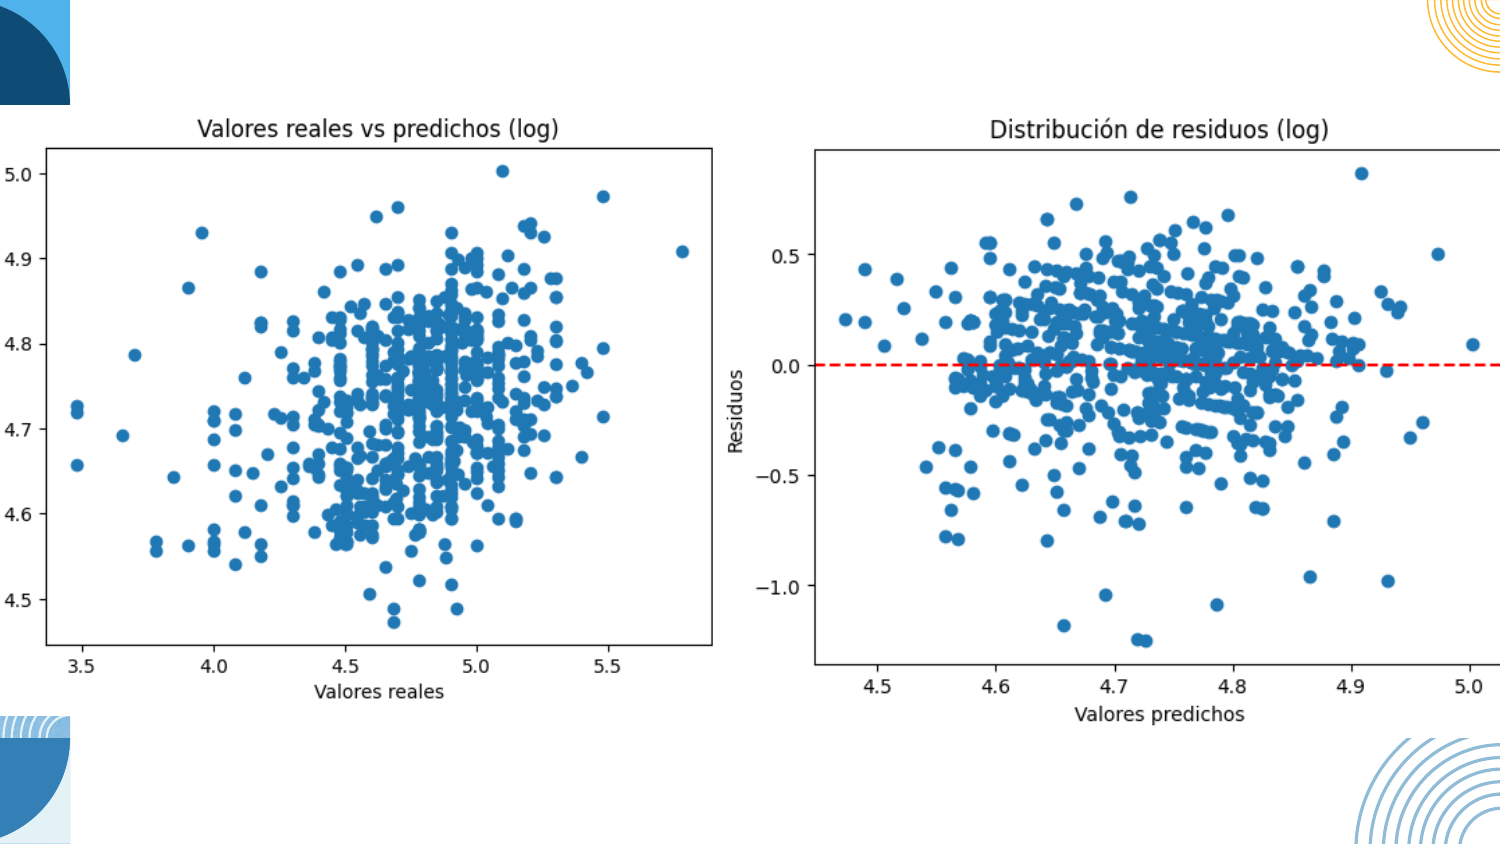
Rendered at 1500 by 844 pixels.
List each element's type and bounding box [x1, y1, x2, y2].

picture [0, 0, 1500, 739]
